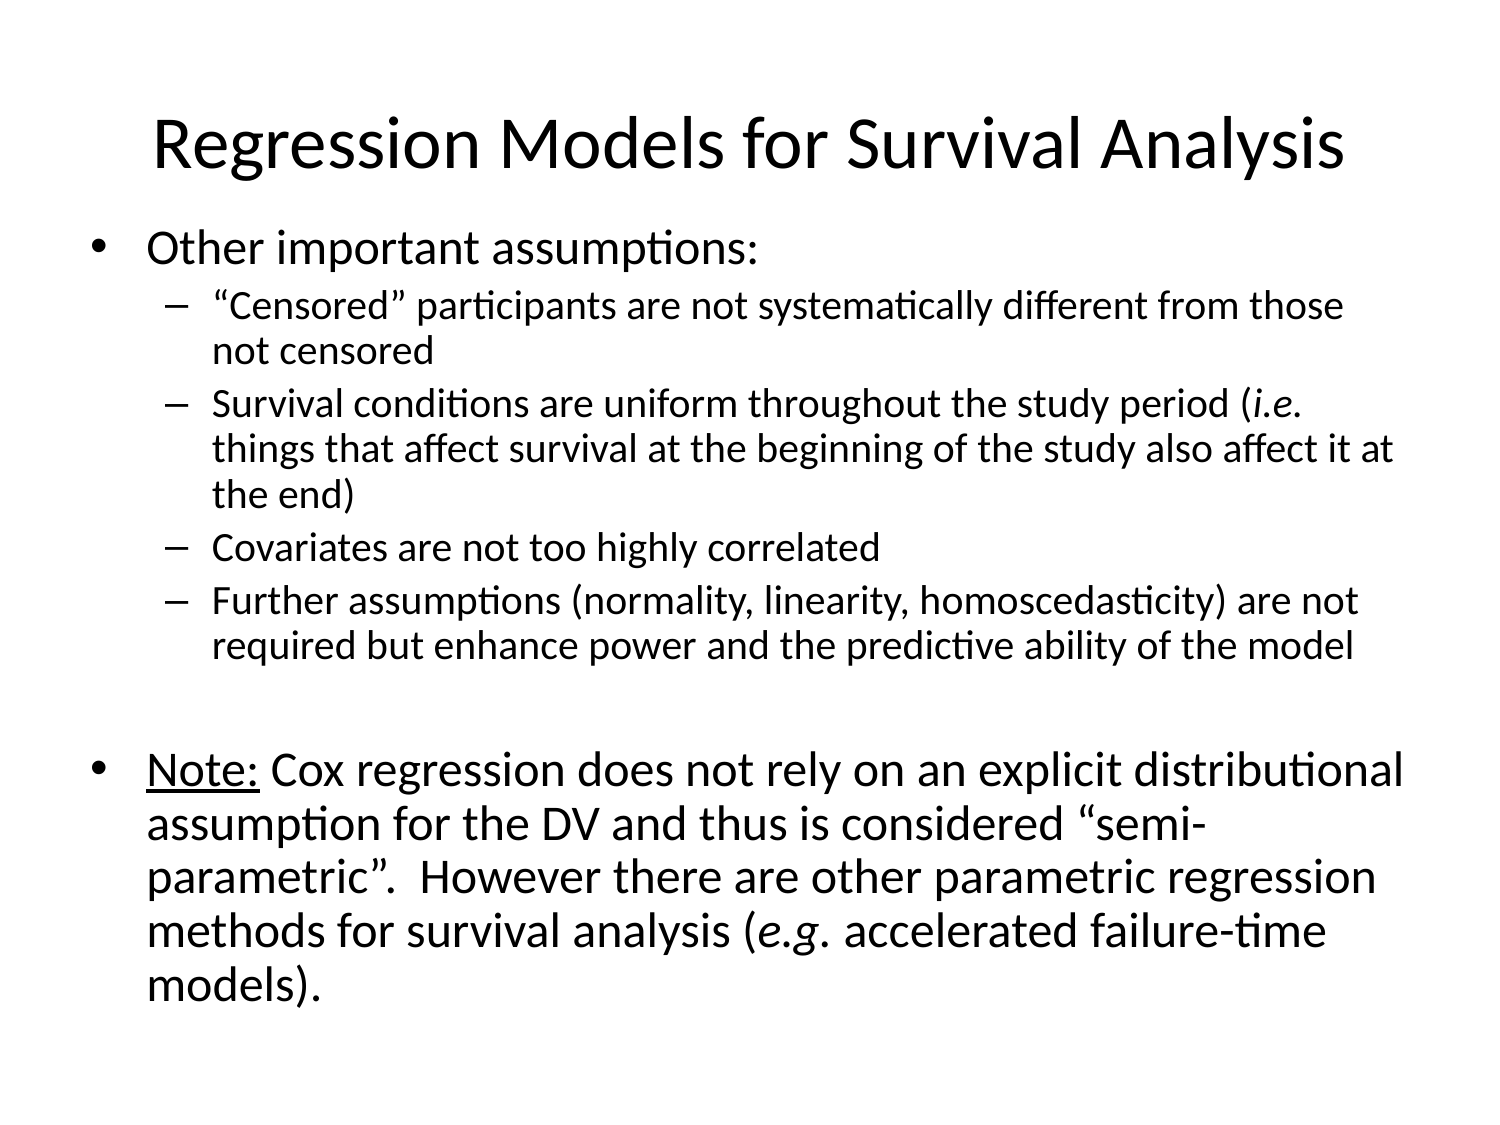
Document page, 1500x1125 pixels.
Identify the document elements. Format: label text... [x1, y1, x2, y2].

list Other important assumptions: “Censored” participants are not systematically different from those not censored Survival conditions are uniform throughout the study period (i.e. things that affect survival at the beginning of the study also affect it at the end) Covariates are not too highly correlated Further assumptions (normality, linearity, homoscedasticity) are not required but enhance power and the predictive ability of the model Note: Cox regression does not rely on an explicit distributional assumption for the DV and thus is considered “semi-parametric”. However there are other parametric regression methods for survival analysis (e.g. accelerated failure-time models). [75, 213, 1425, 1071]
title Regression Models for Survival Analysis [75, 45, 1425, 213]
